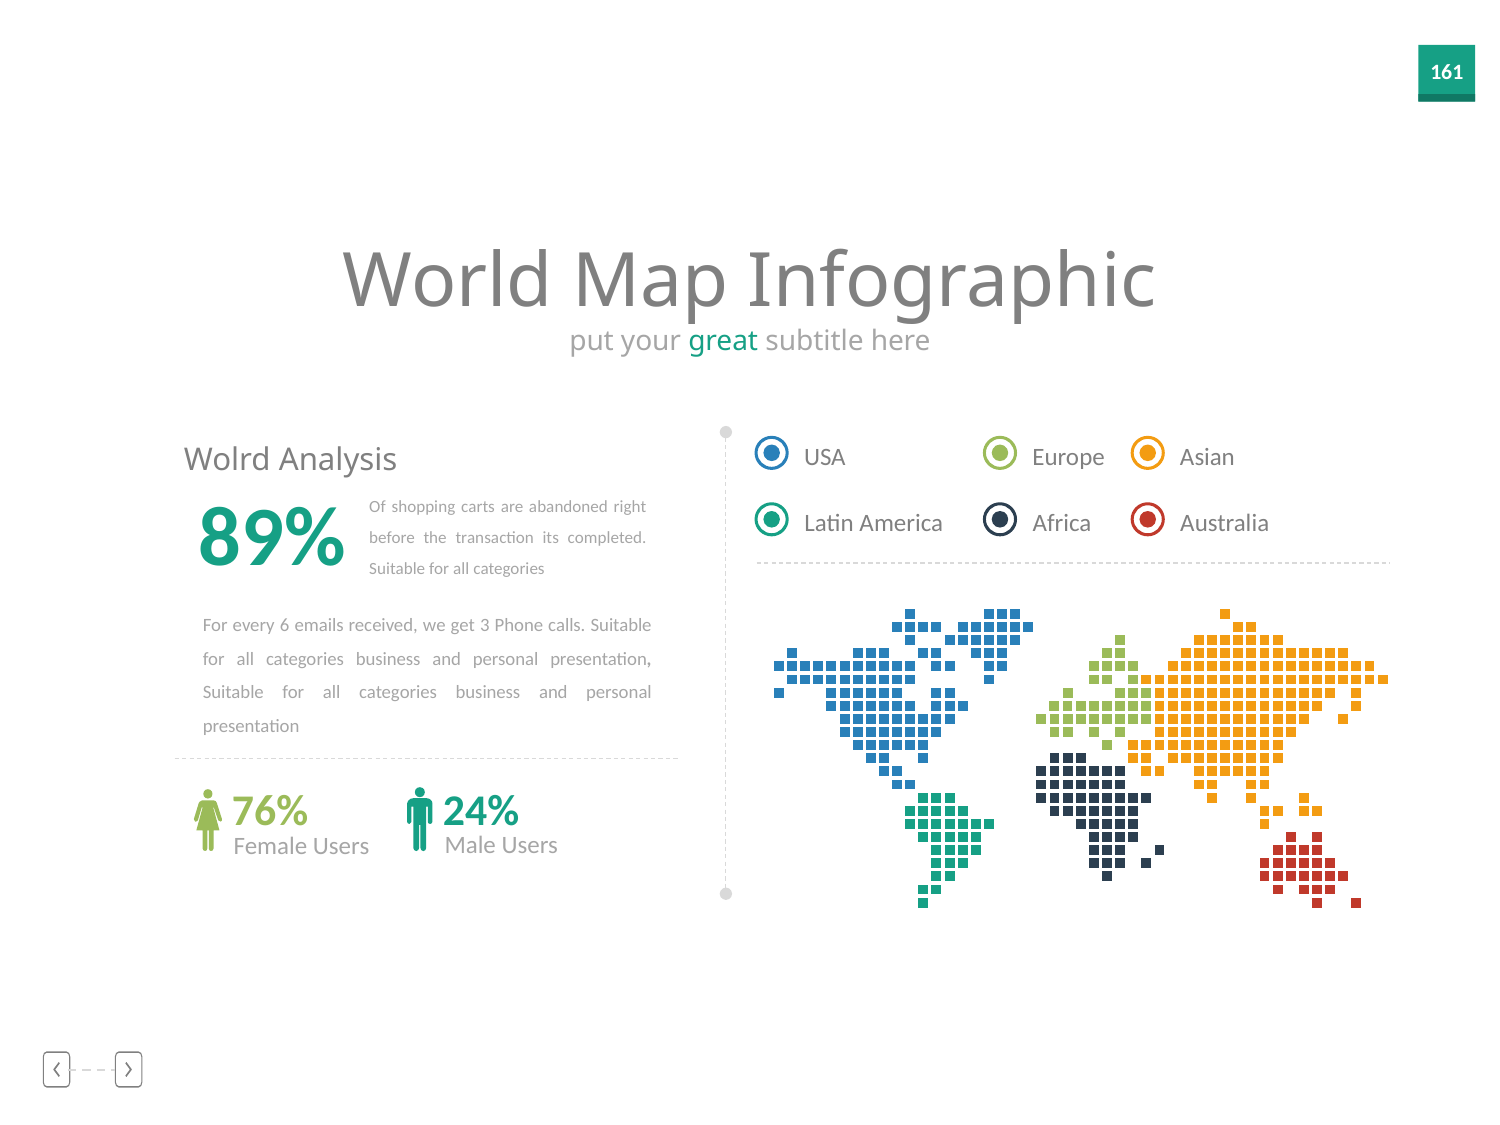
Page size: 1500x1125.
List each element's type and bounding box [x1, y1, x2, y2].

text_box [1130, 433, 1251, 479]
text_box [193, 775, 391, 875]
text_box [982, 433, 1121, 479]
text_box [754, 433, 862, 479]
text_box [328, 224, 1172, 364]
text_box [772, 607, 1390, 910]
text_box [982, 499, 1107, 545]
text_box [1130, 499, 1286, 545]
text_box [754, 499, 960, 545]
text_box [168, 431, 662, 590]
text_box [407, 775, 602, 874]
text_box [188, 594, 667, 744]
